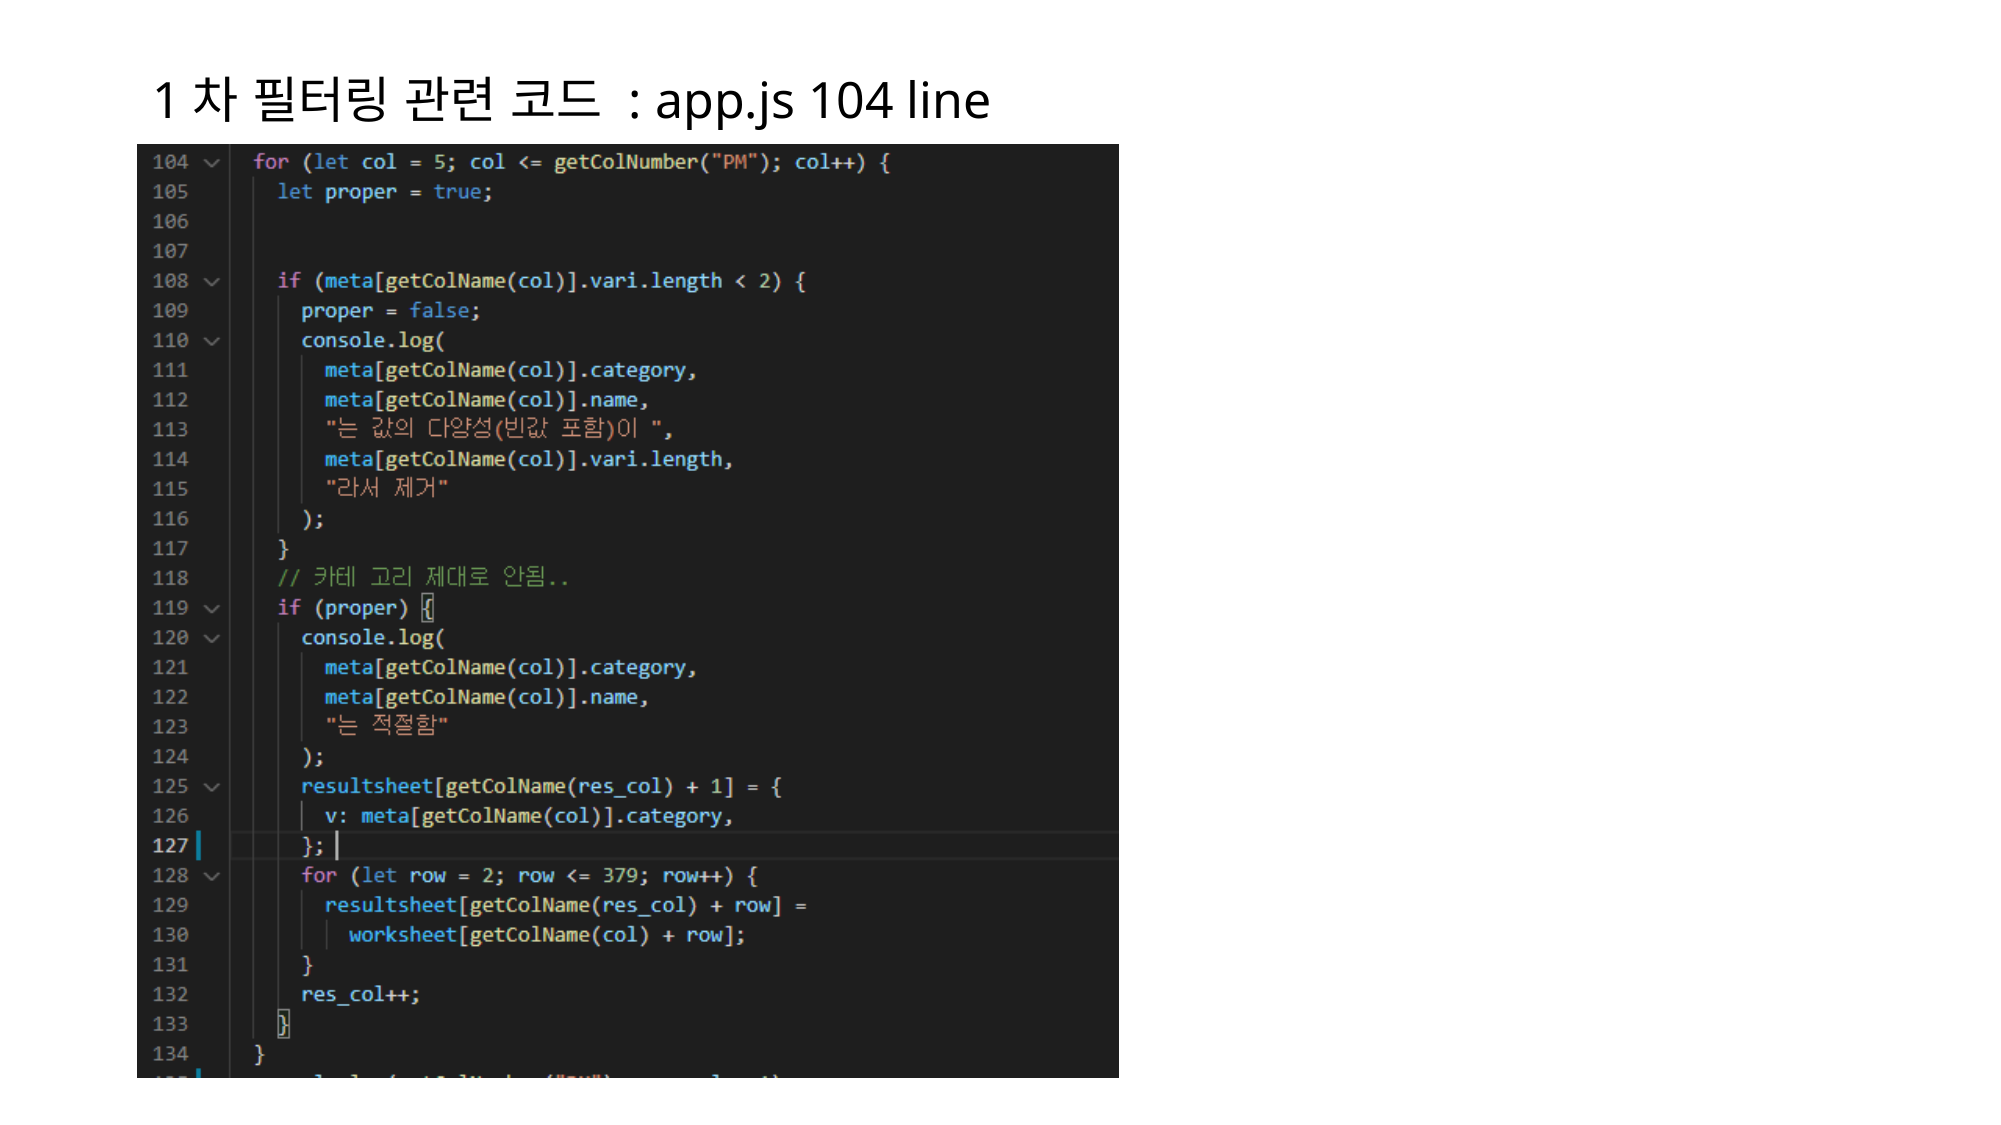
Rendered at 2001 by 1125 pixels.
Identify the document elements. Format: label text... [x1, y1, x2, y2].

title 1차 필터링 관련 코드 : app.js 104 line [137, 59, 1841, 145]
picture [137, 144, 1119, 1078]
